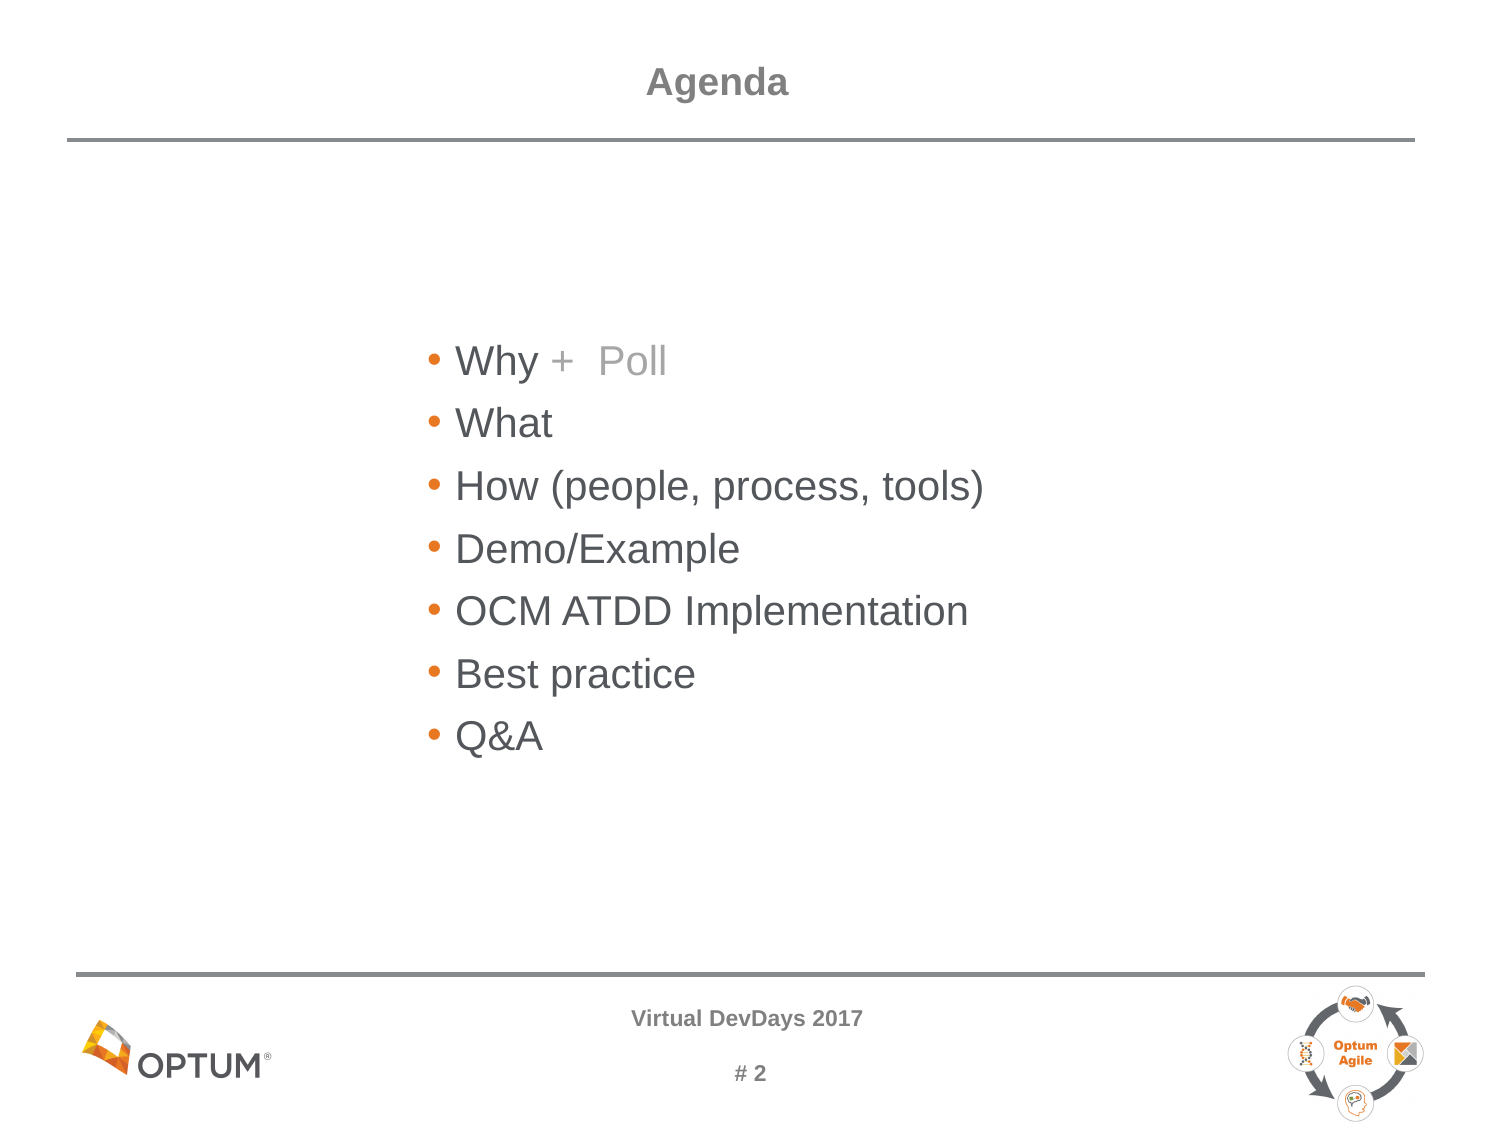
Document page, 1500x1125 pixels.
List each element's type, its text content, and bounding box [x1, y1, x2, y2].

title Agenda [79, 53, 1355, 112]
picture [1284, 982, 1425, 1125]
text_box Why + Poll What How (people, process, tools) Demo/Example OCM ATDD Implementation Best practice Q&A [427, 333, 1128, 791]
picture [76, 1017, 277, 1081]
